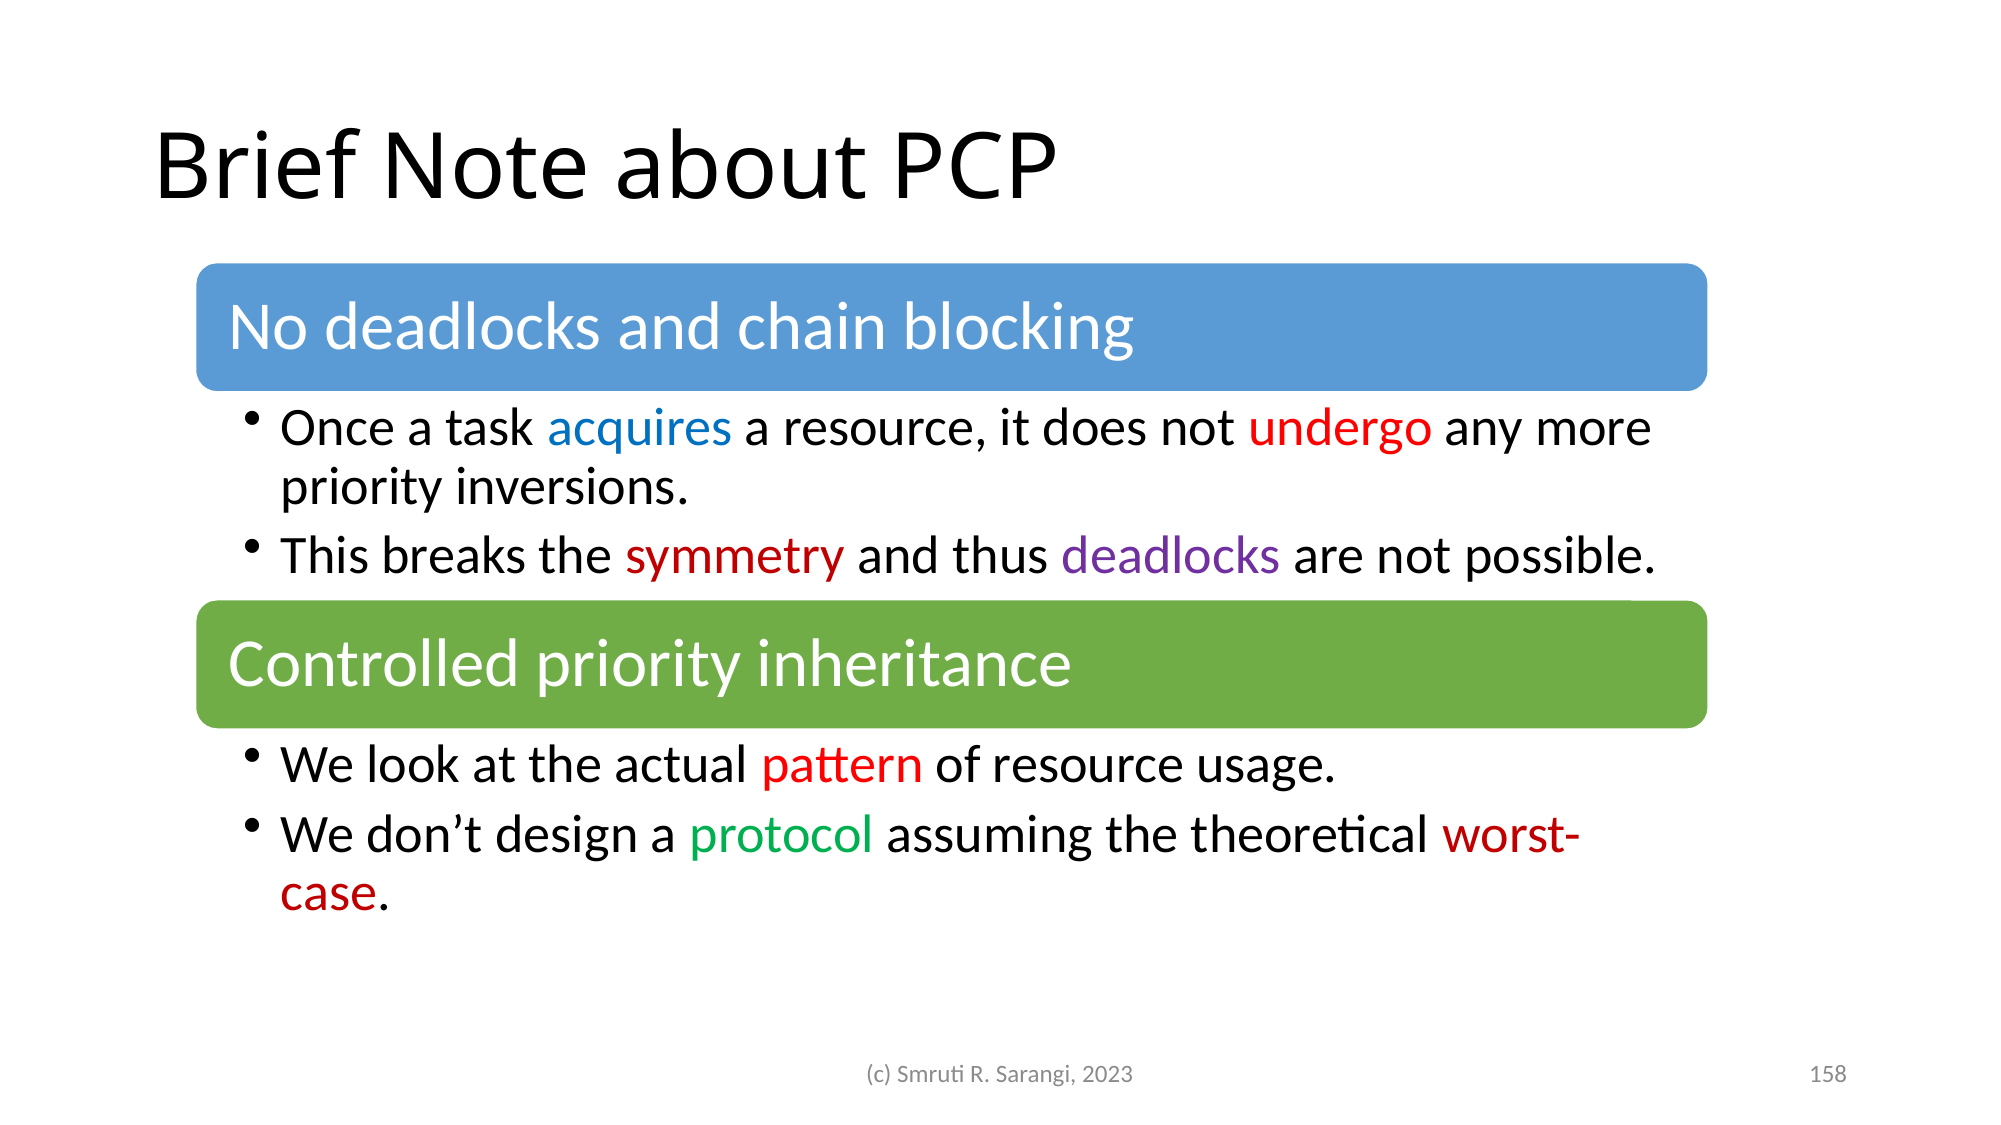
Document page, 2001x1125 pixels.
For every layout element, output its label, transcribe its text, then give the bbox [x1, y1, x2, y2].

footer (c) Smruti R. Sarangi, 2023 [662, 1042, 1338, 1103]
title Brief Note about PCP [137, 59, 1863, 278]
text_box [195, 253, 1709, 946]
slide_number 158 [1412, 1042, 1863, 1103]
